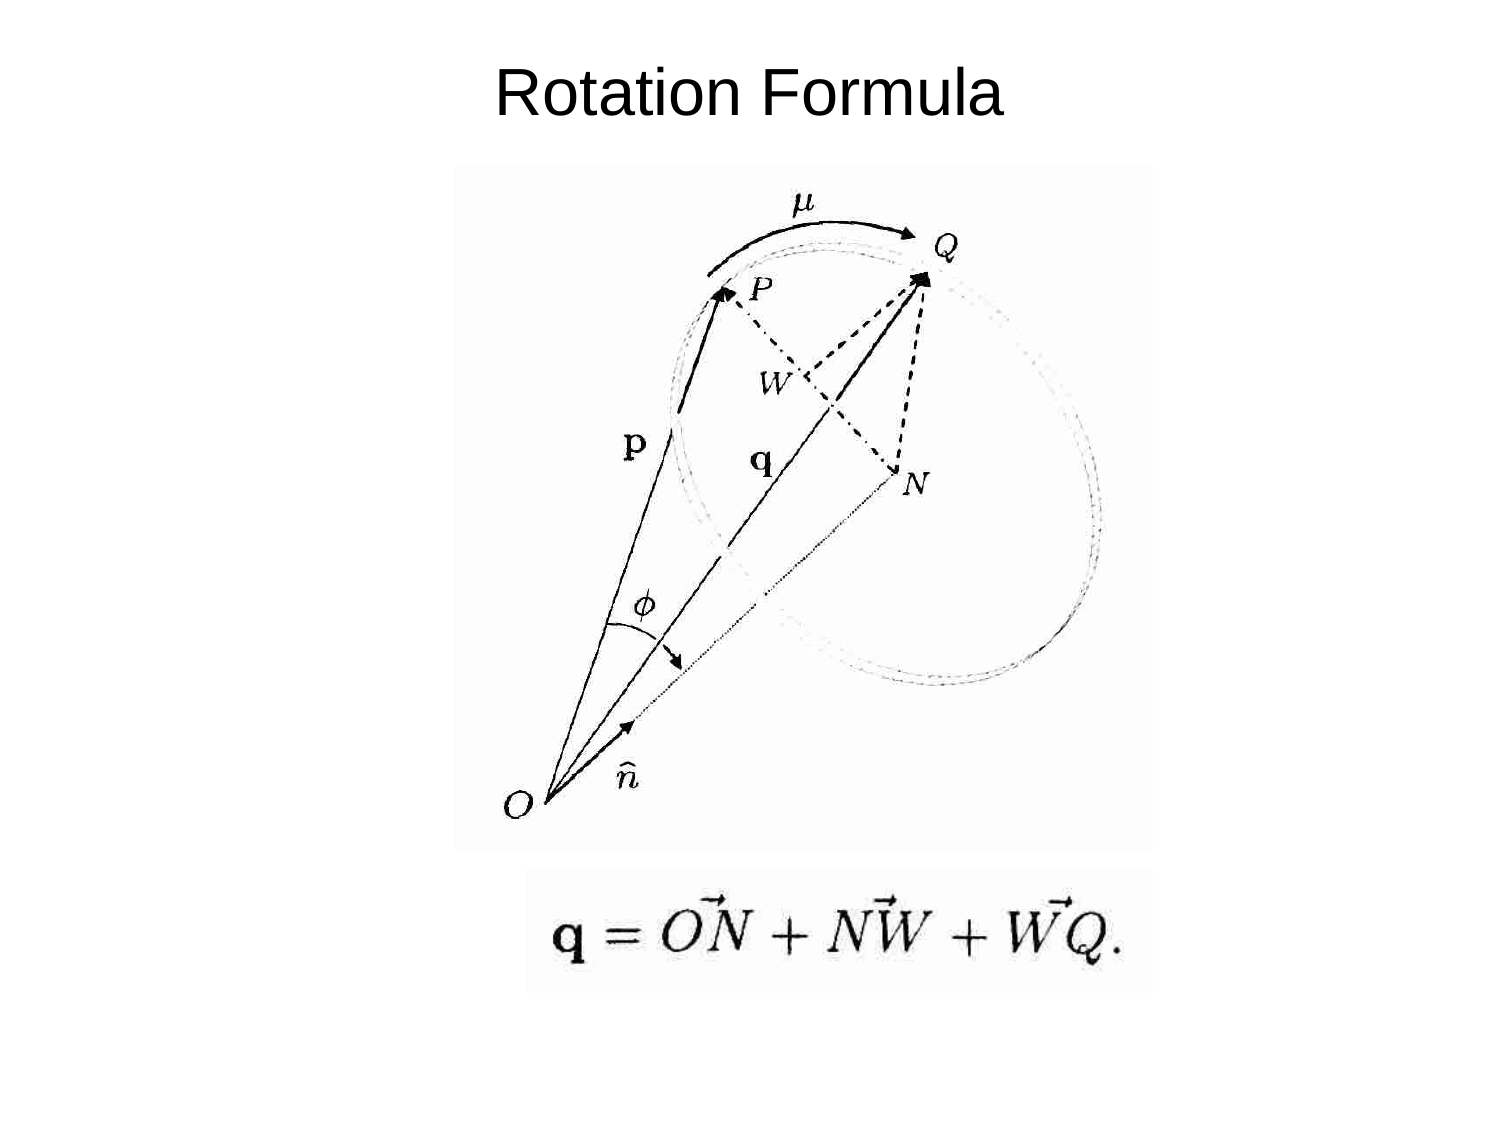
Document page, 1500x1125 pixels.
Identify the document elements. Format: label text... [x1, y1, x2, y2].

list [454, 166, 1154, 851]
title Rotation Formula [74, 29, 1426, 149]
picture [526, 867, 1154, 993]
